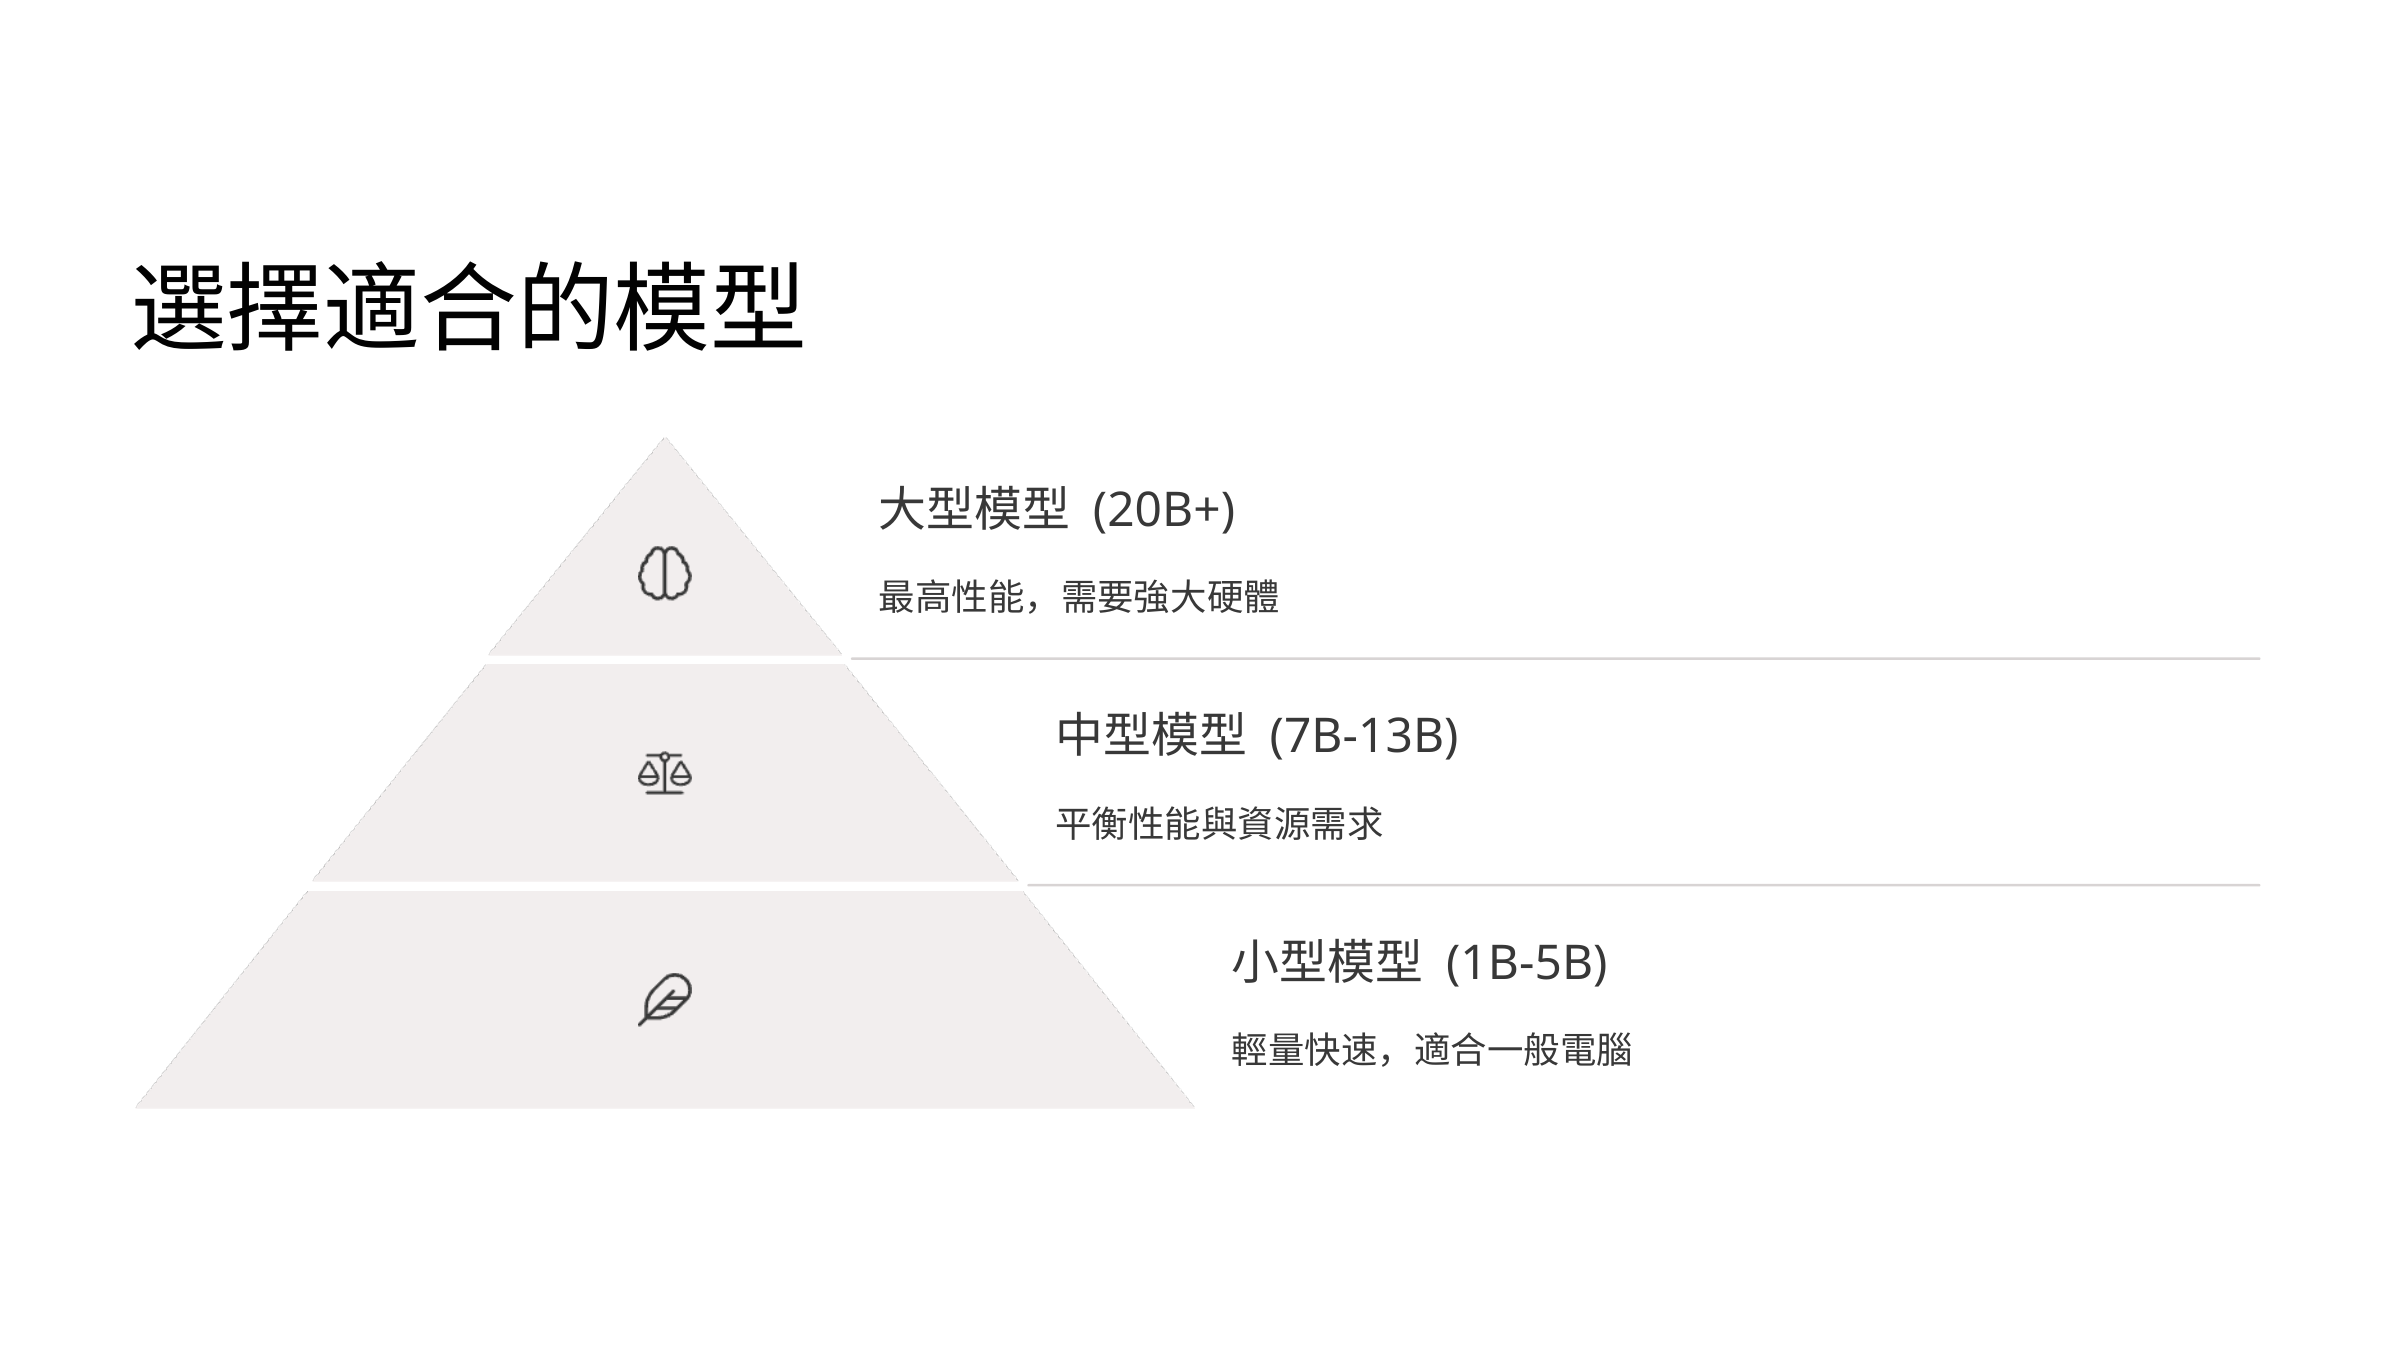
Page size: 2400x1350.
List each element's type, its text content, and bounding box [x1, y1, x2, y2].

text_box 輕量快速，適合一般電腦 [1231, 1011, 1641, 1072]
text_box 平衡性能與資源需求 [1055, 785, 1455, 845]
picture [488, 437, 842, 656]
text_box 大型模型 (20B+) [878, 475, 1288, 537]
picture [311, 664, 1019, 882]
text_box 選擇適合的模型 [130, 241, 1107, 364]
picture [135, 891, 1195, 1109]
text_box 最高性能，需要強大硬體 [878, 558, 1288, 618]
text_box [1027, 883, 2261, 887]
text_box 小型模型 (1B-5B) [1231, 928, 1641, 990]
text_box 中型模型 (7B-13B) [1055, 701, 1455, 763]
